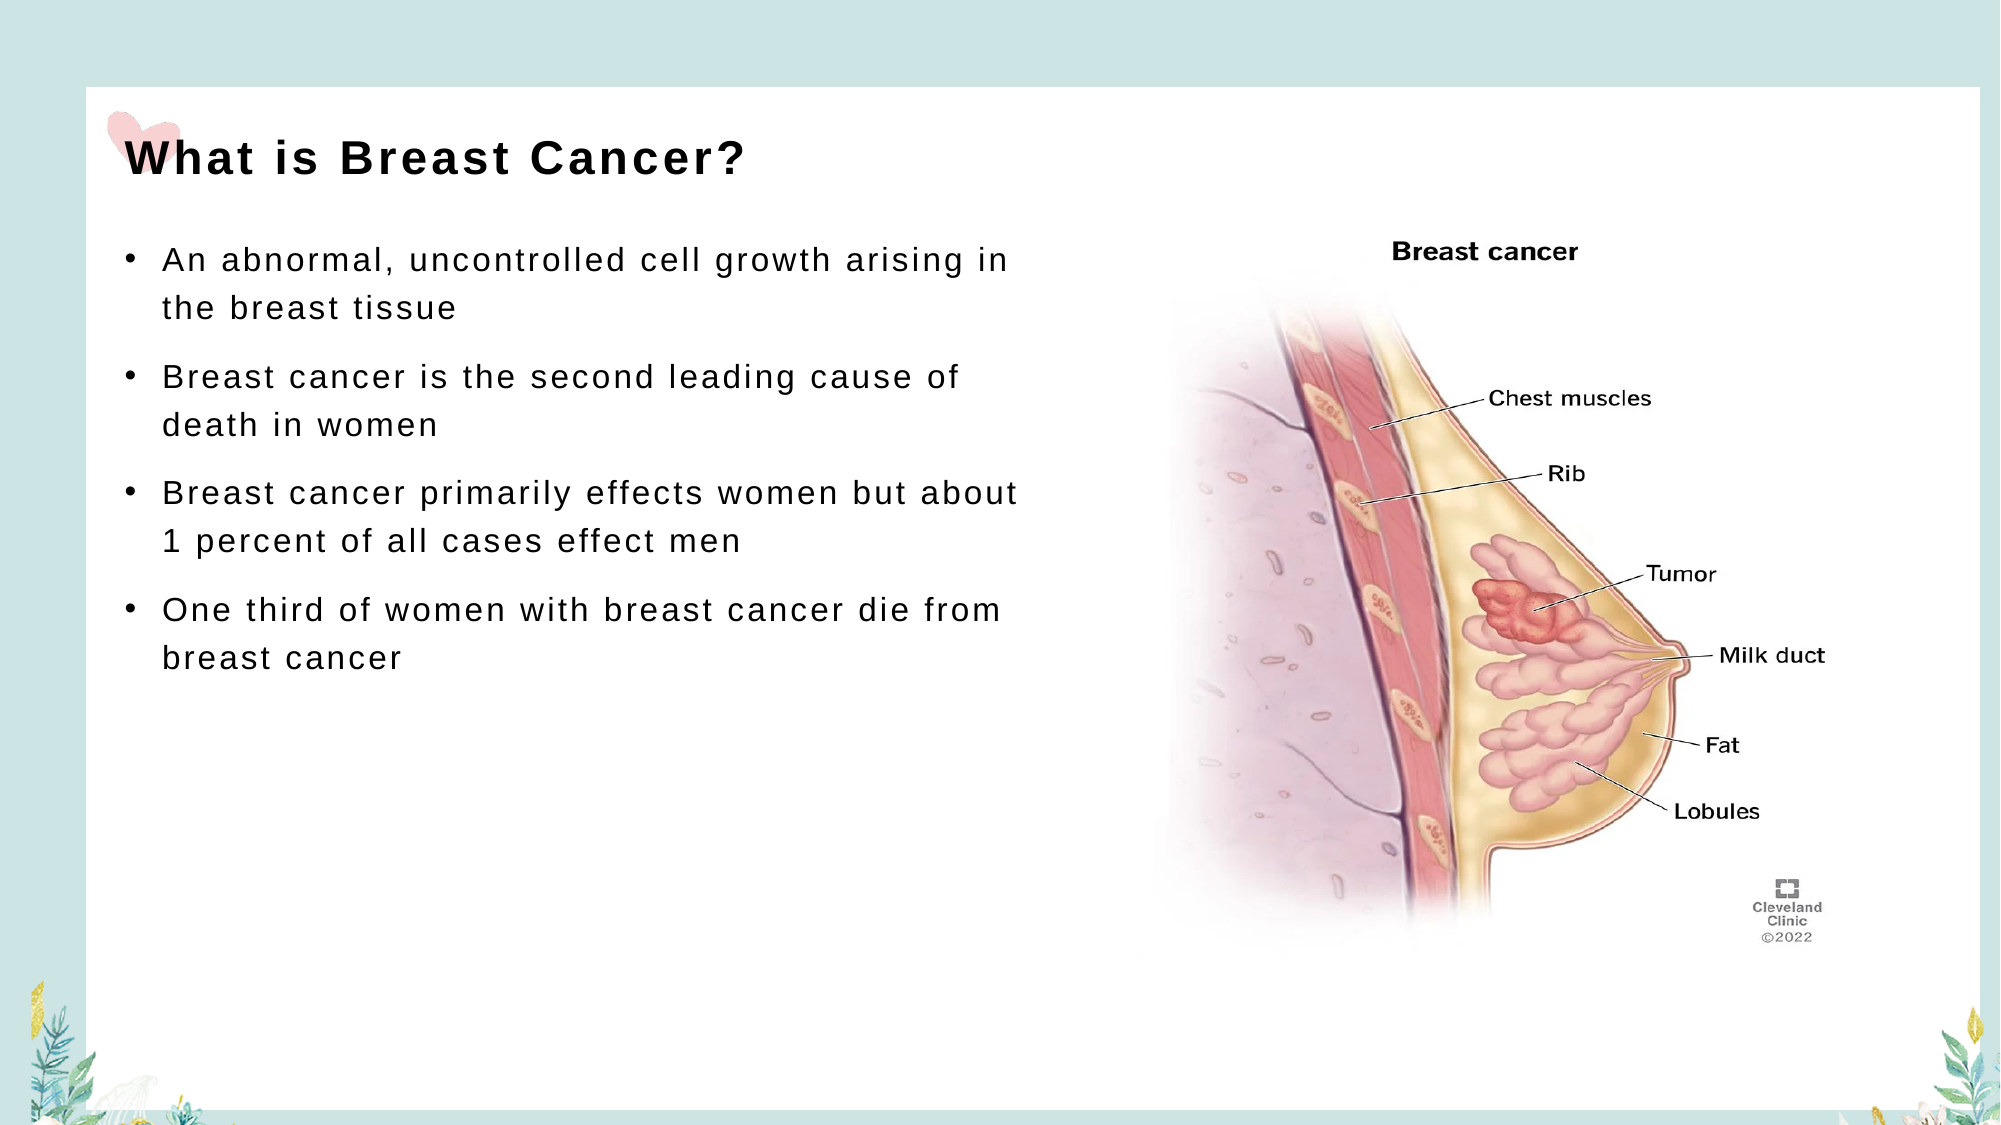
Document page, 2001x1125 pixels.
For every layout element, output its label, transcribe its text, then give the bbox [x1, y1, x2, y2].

picture [1121, 222, 1846, 963]
list An abnormal, uncontrolled cell growth arising in the breast tissue Breast cancer is the second leading cause of death in women Breast cancer primarily effects women but about 1 percent of all cases effect men One third of women with breast cancer die from breast cancer [109, 222, 1064, 1041]
picture [104, 111, 181, 170]
title What is Breast Cancer? [109, 119, 1891, 192]
picture [1818, 978, 2001, 1125]
picture [31, 962, 247, 1125]
